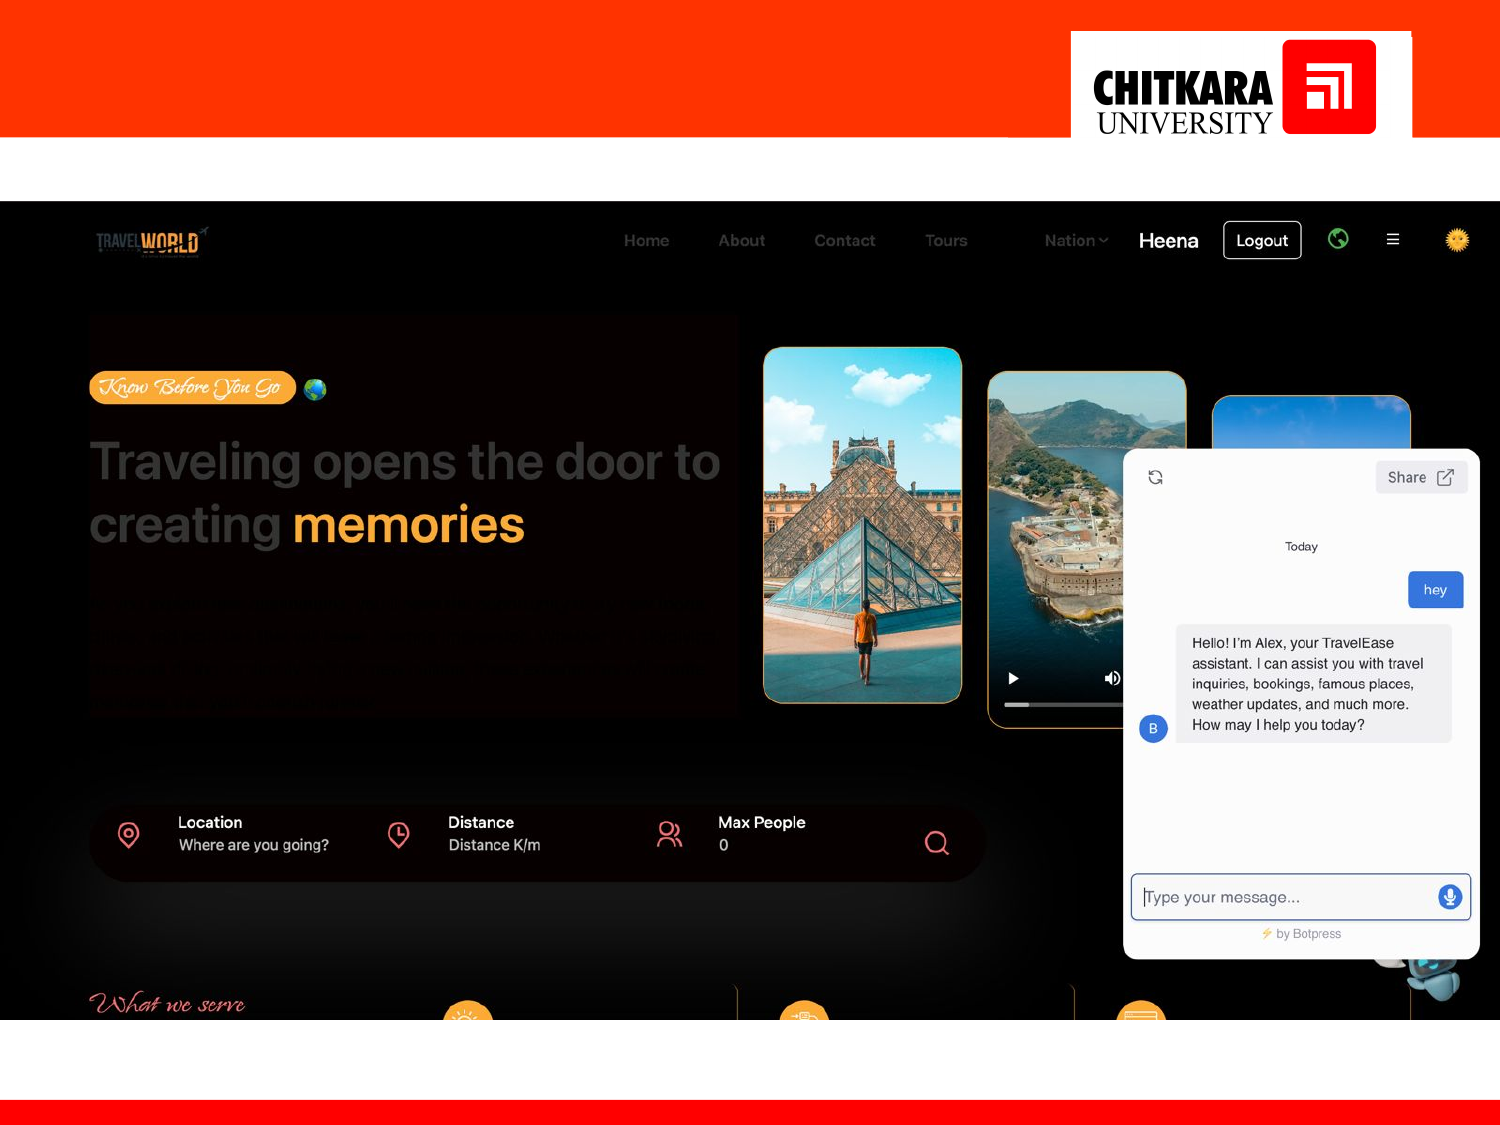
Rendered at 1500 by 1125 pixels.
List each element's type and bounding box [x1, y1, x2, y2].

picture [1074, 37, 1391, 138]
picture [0, 201, 1500, 1021]
